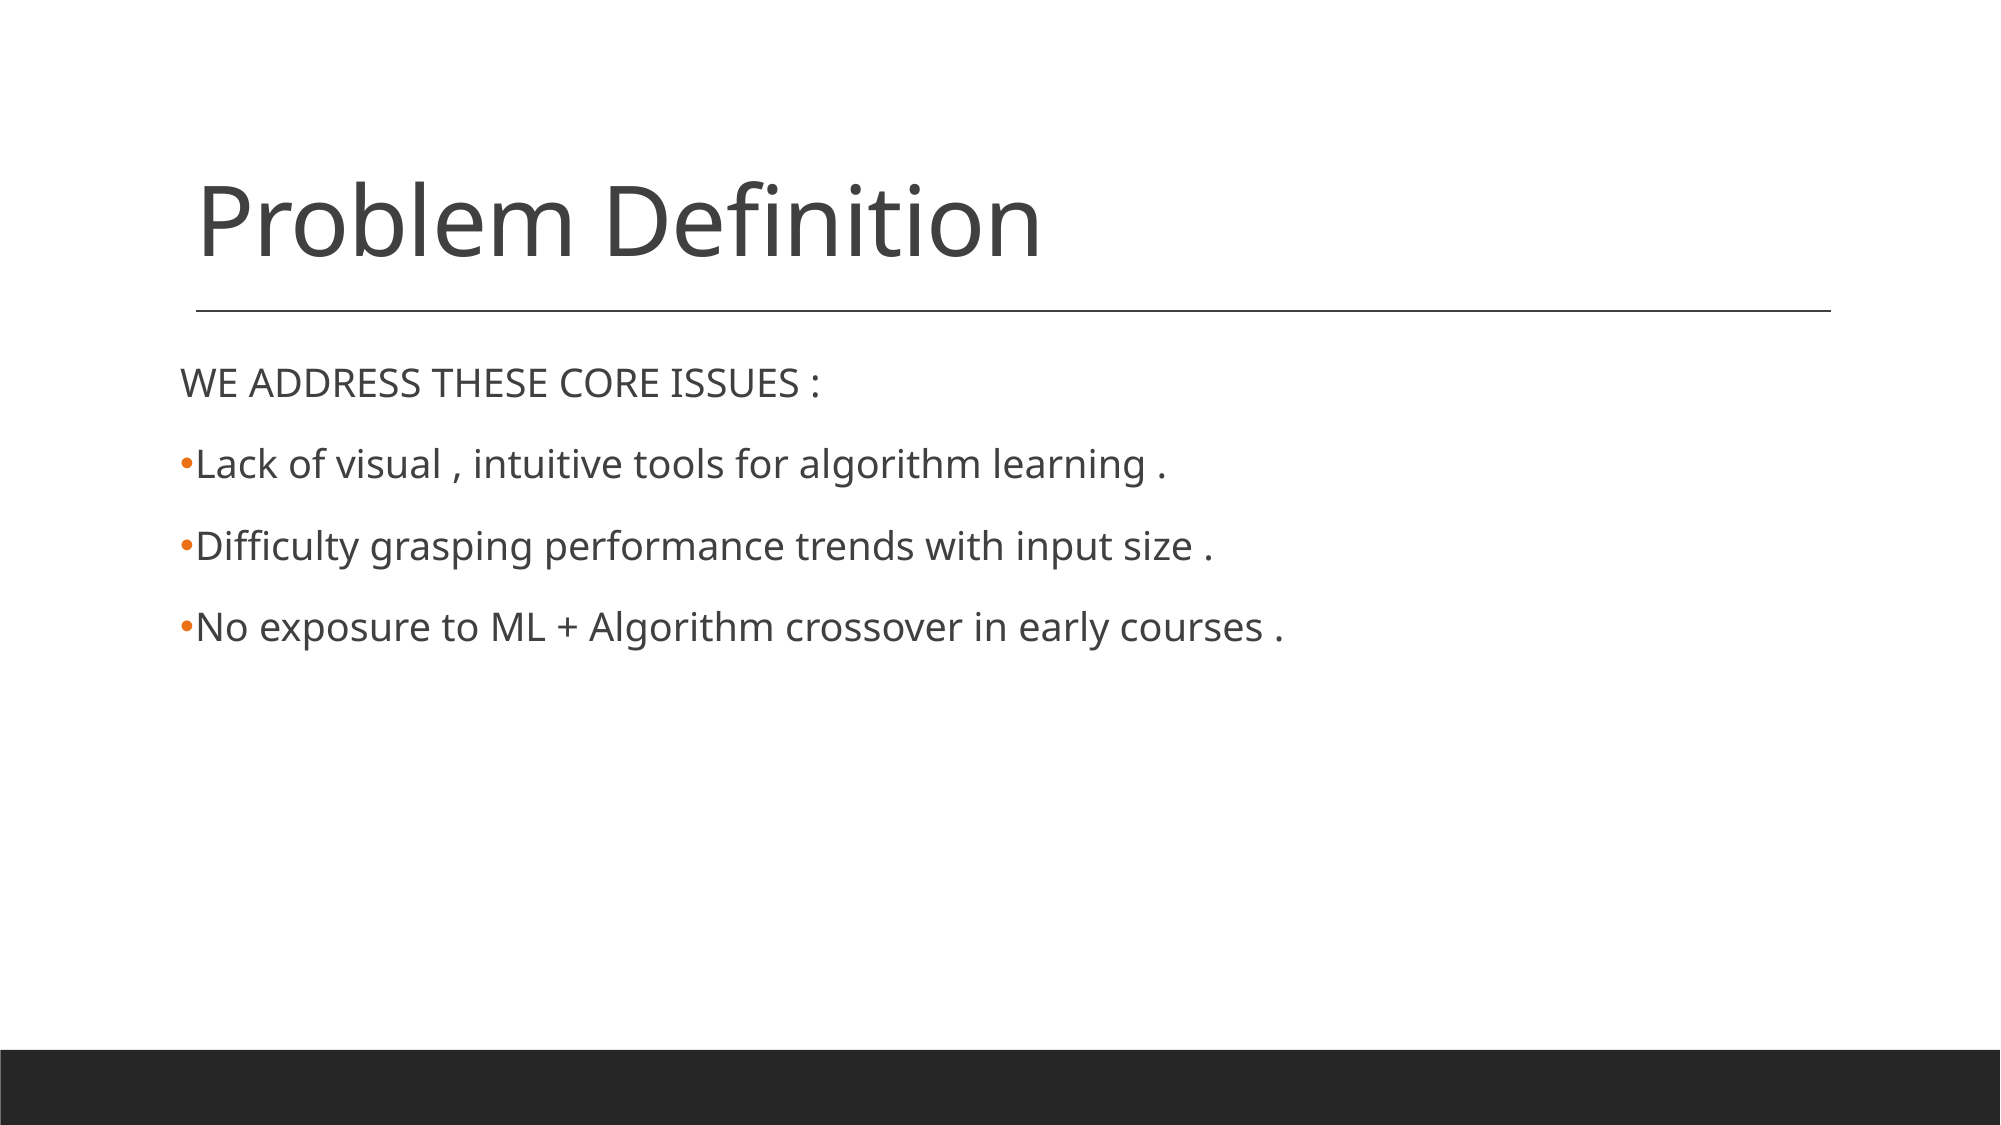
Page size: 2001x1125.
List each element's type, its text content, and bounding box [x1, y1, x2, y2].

title Problem Definition [180, 47, 1830, 285]
list WE ADDRESS THESE CORE ISSUES : Lack of visual , intuitive tools for algorithm learning . Difficulty grasping performance trends with input size . No exposure to ML + Algorithm crossover in early courses . [180, 345, 1830, 963]
